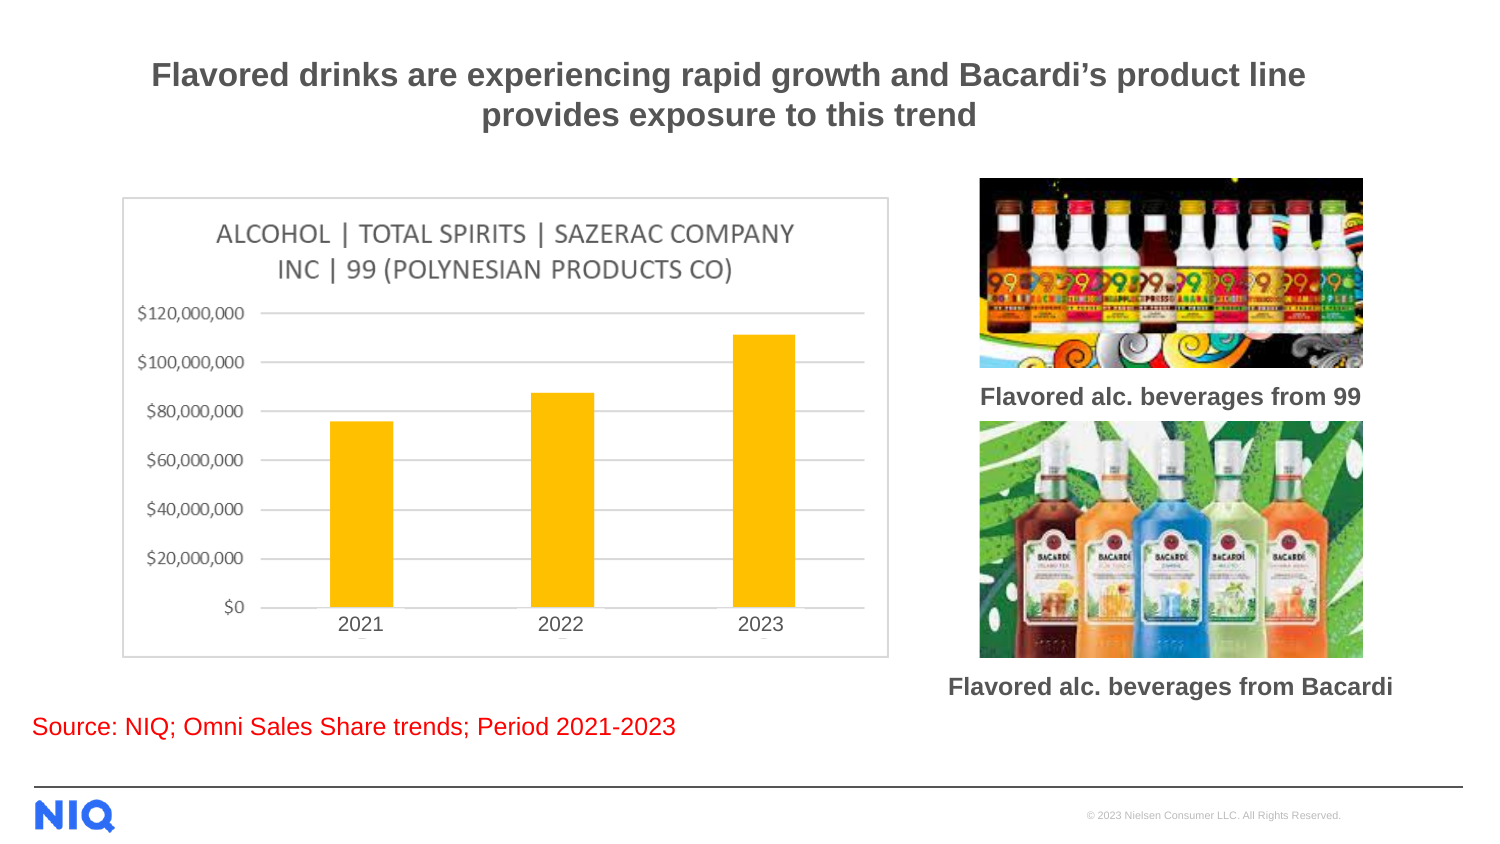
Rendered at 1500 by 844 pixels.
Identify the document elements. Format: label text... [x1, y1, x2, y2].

text_box Source: NIQ; Omni Sales Share trends; Period 2021-2023 [16, 694, 1034, 755]
text_box Flavored drinks are experiencing rapid growth and Bacardi’s product line provides exposure to this trend [110, 38, 1349, 124]
picture [122, 197, 890, 658]
text_box Flavored alc. beverages from 99 [942, 365, 1400, 415]
picture [35, 799, 115, 833]
picture [979, 178, 1364, 368]
picture [979, 421, 1364, 659]
text_box Flavored alc. beverages from Bacardi [928, 655, 1414, 704]
